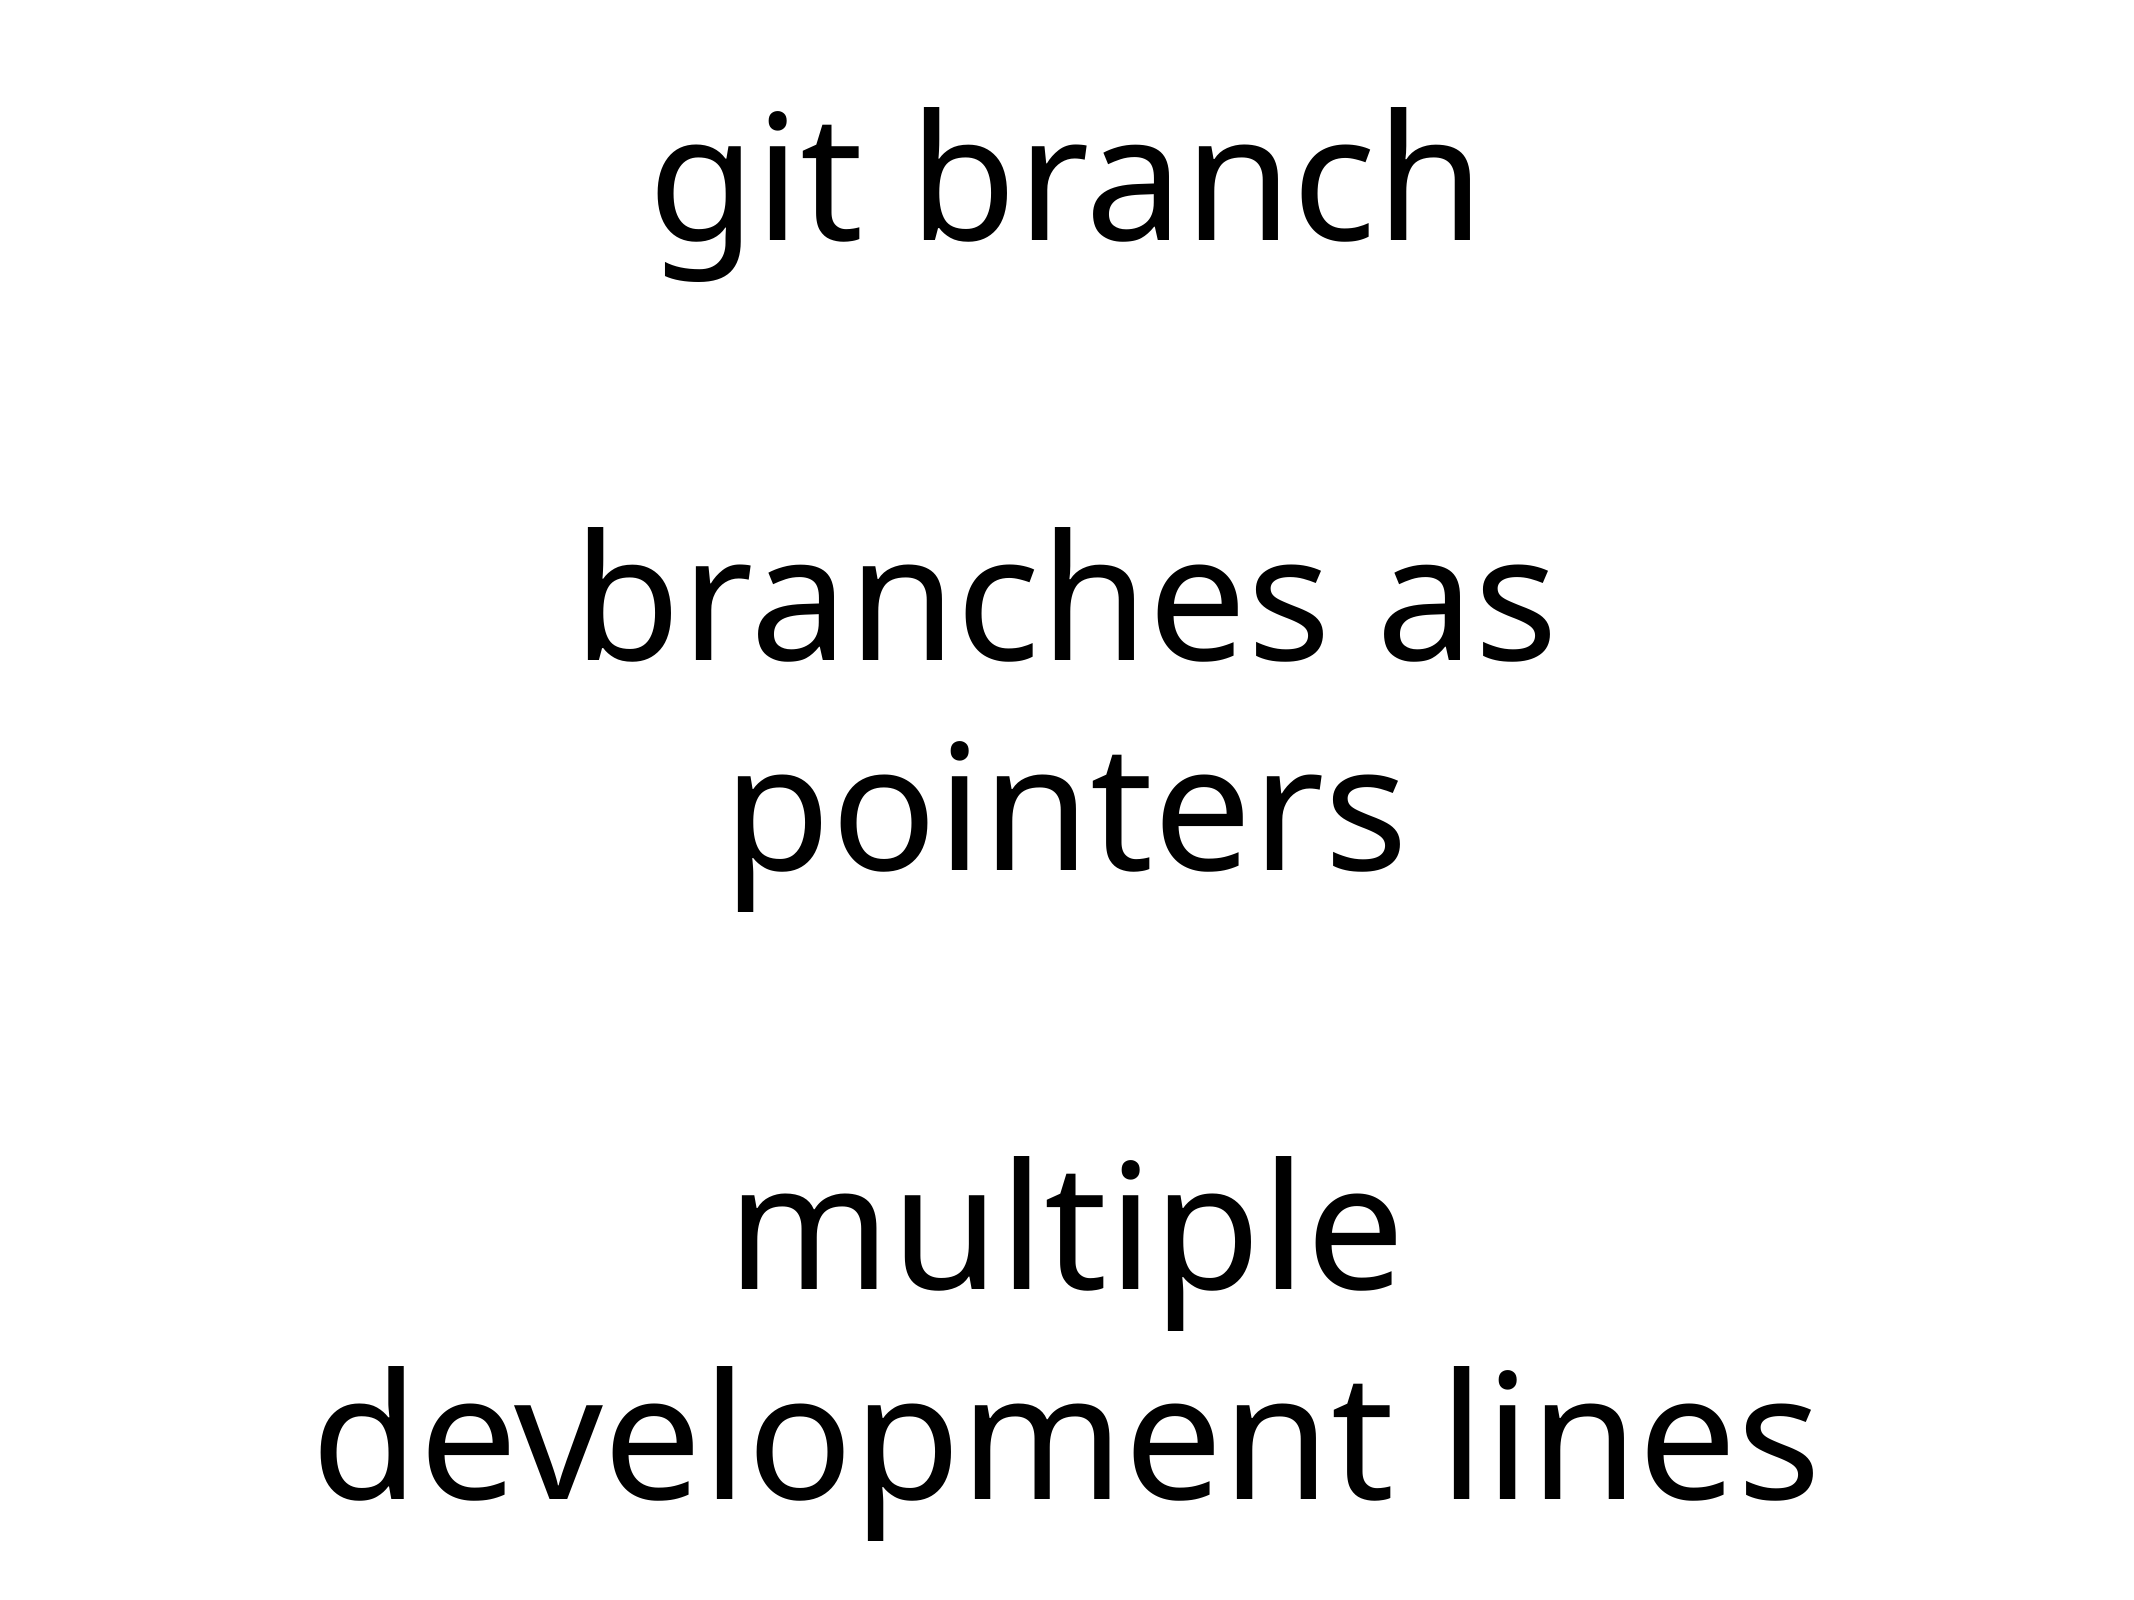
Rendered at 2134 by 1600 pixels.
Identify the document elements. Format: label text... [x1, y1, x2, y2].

title git branch branches as pointers multiple development lines [207, 187, 1926, 1413]
